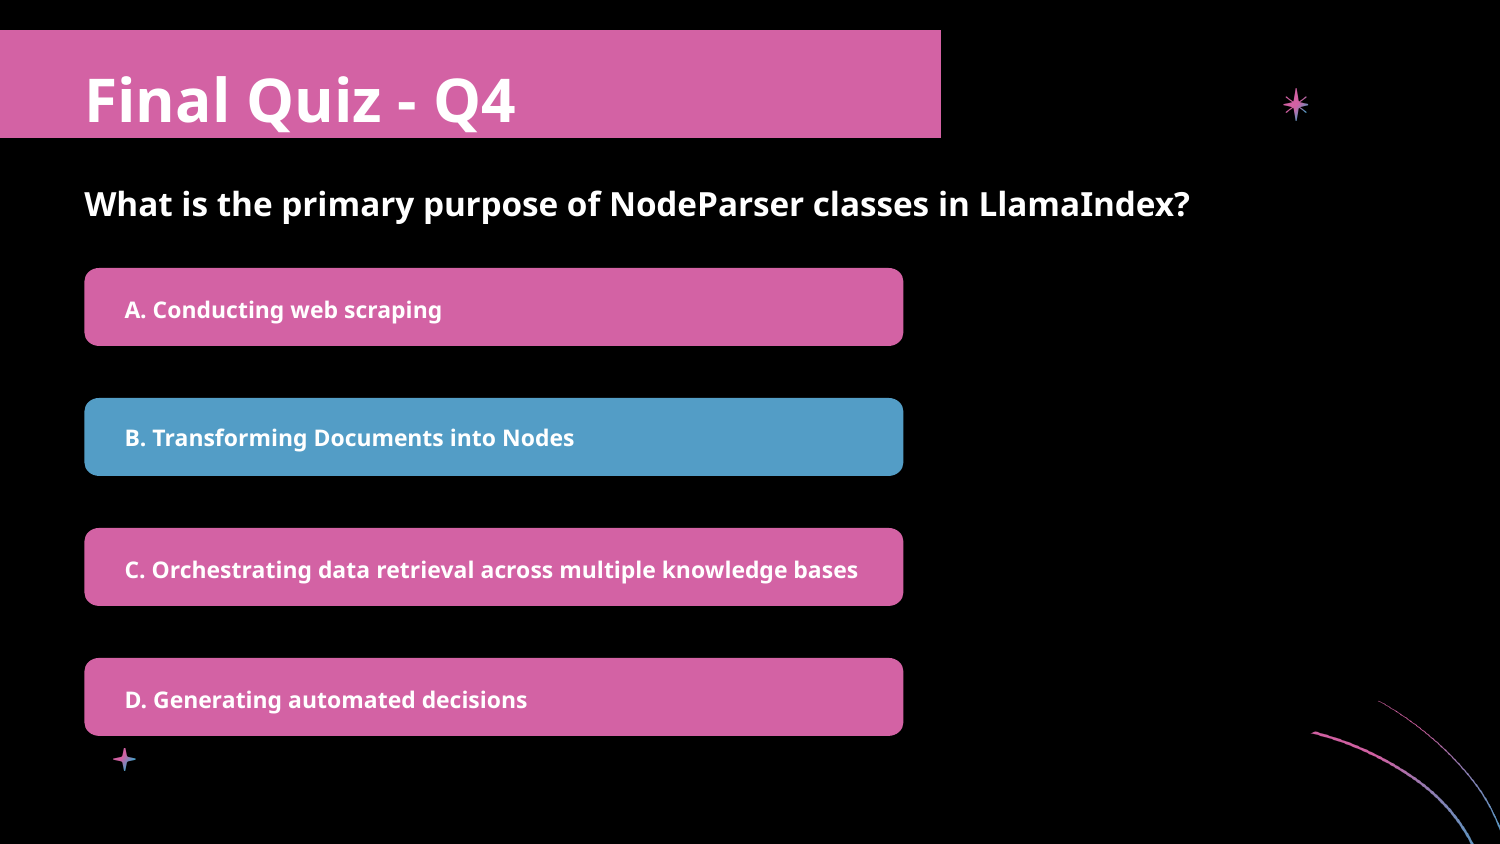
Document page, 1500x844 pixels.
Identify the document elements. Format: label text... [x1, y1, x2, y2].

text_box B. Transforming Documents into Nodes [124, 396, 774, 474]
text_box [84, 258, 904, 347]
text_box [84, 397, 904, 476]
text_box [1246, 676, 1500, 844]
text_box C. Orchestrating data retrieval across multiple knowledge bases [124, 528, 862, 606]
text_box [84, 527, 904, 606]
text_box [84, 648, 904, 737]
text_box [113, 748, 136, 771]
text_box What is the primary purpose of NodeParser classes in LlamaIndex? [84, 177, 1447, 224]
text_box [0, 20, 942, 139]
text_box [1283, 88, 1309, 121]
